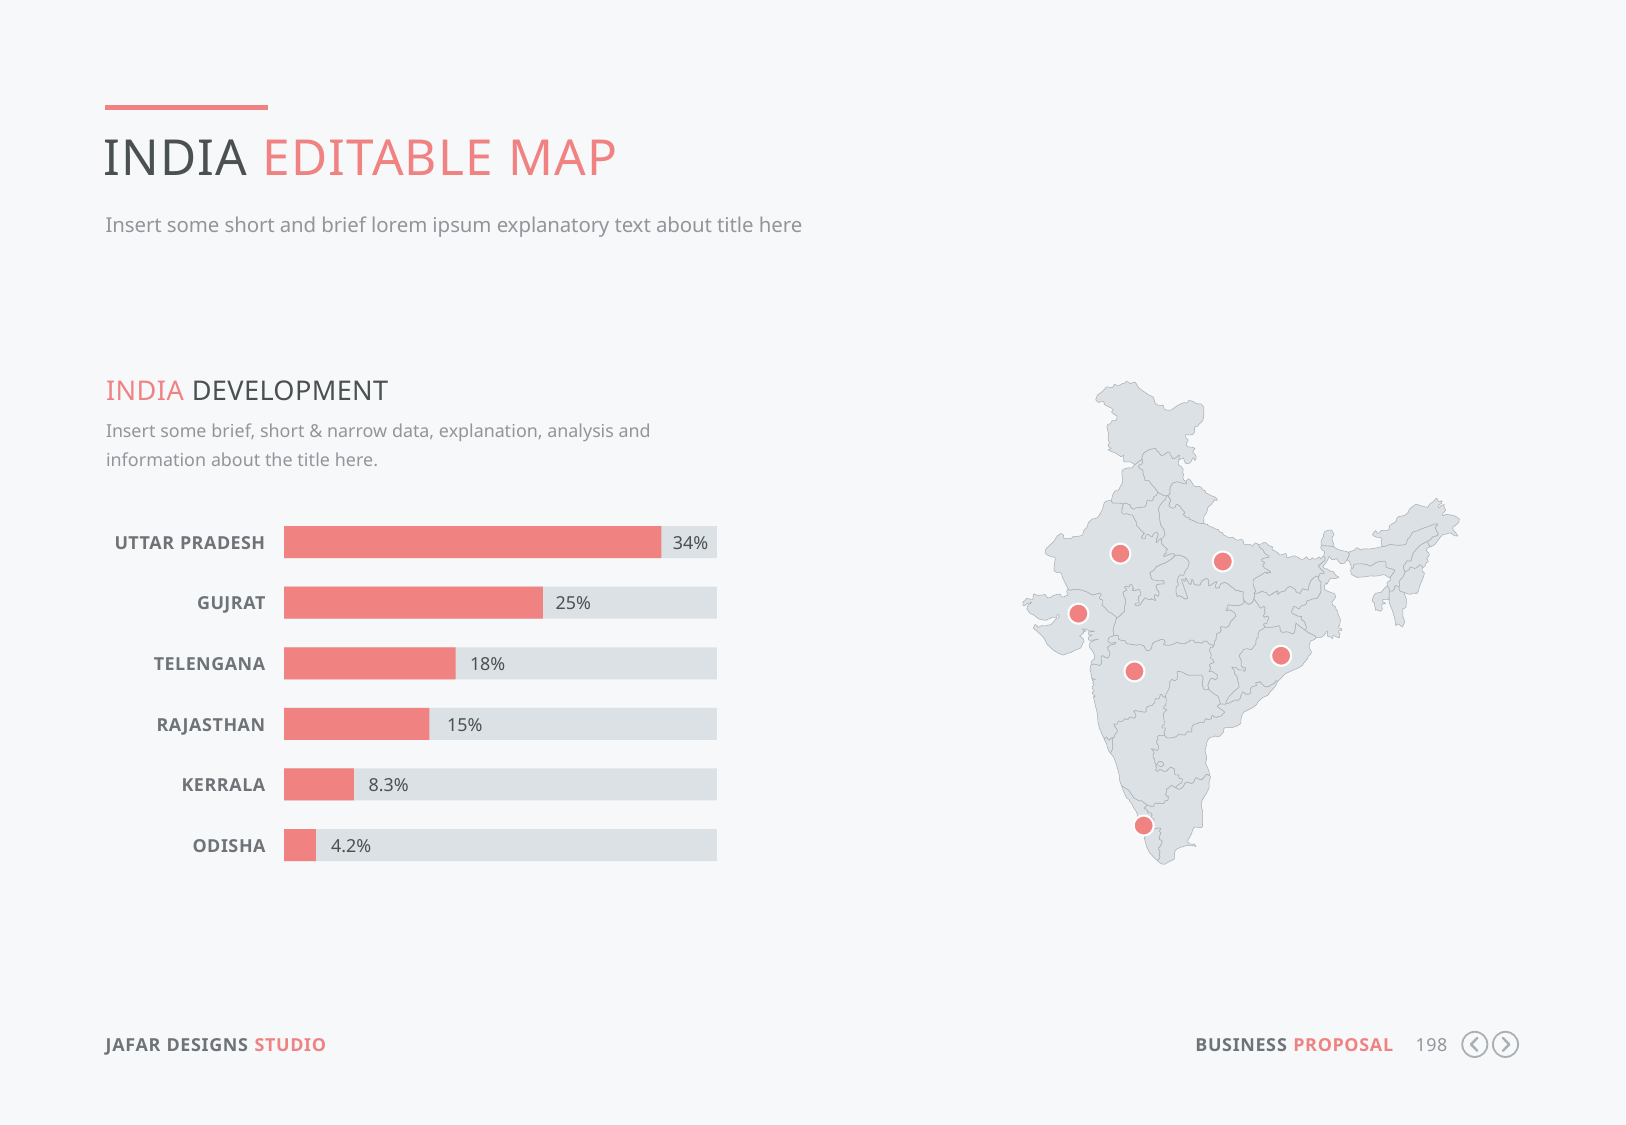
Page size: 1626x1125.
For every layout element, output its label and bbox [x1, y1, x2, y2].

text_box [106, 413, 717, 470]
text_box [106, 531, 266, 553]
text_box [106, 712, 266, 735]
text_box [284, 707, 718, 740]
text_box [284, 647, 718, 680]
list [103, 125, 1518, 188]
list [105, 209, 1519, 241]
text_box [1022, 381, 1460, 865]
text_box [284, 526, 718, 559]
text_box [284, 586, 718, 619]
text_box [106, 373, 717, 407]
text_box [106, 834, 266, 856]
text_box [284, 829, 718, 862]
text_box [106, 773, 266, 796]
text_box [106, 591, 266, 614]
text_box [106, 652, 266, 675]
text_box [284, 768, 718, 801]
